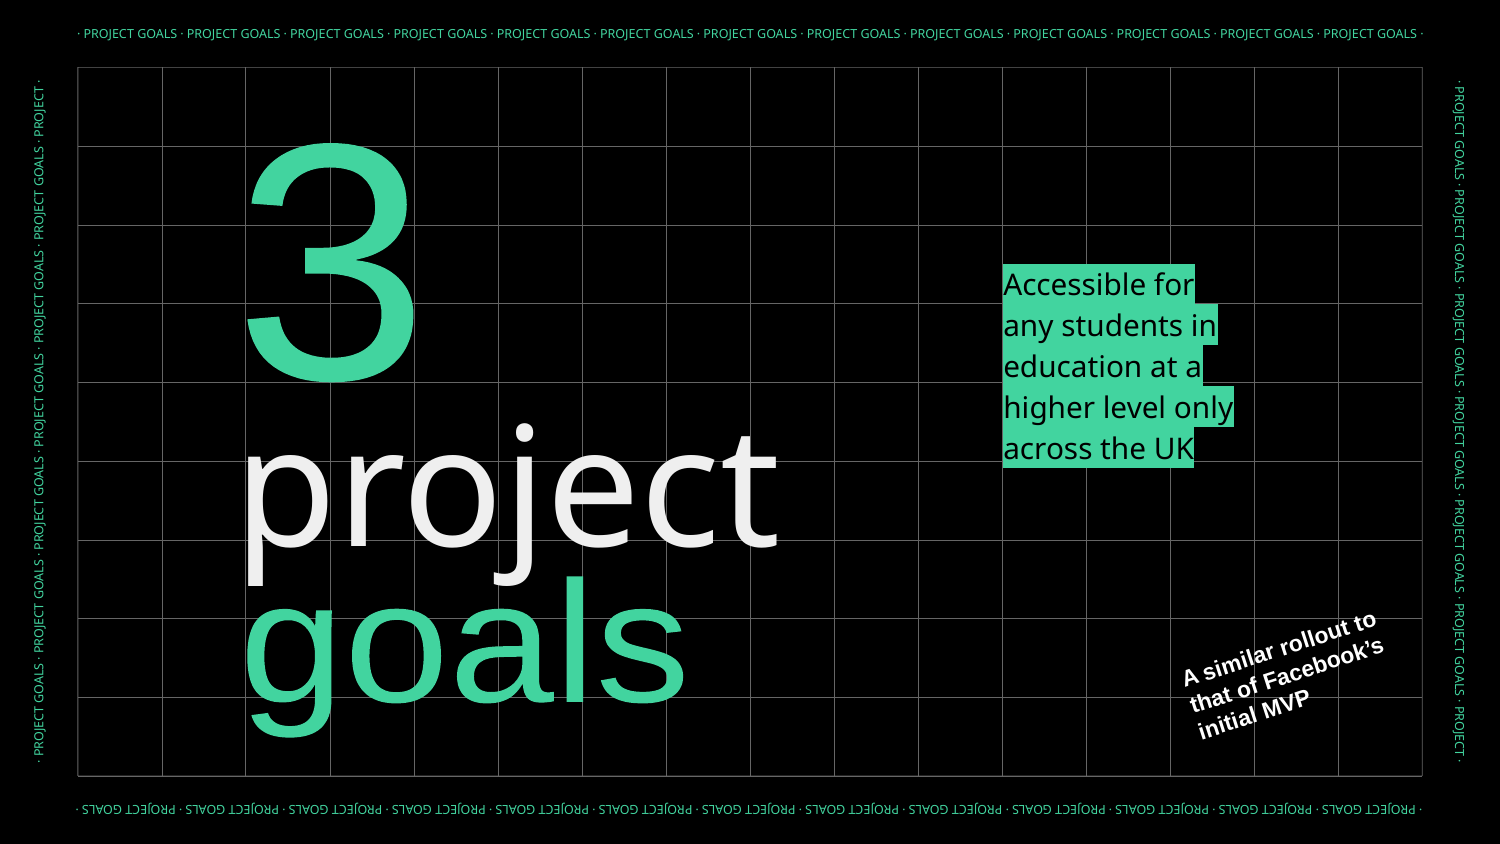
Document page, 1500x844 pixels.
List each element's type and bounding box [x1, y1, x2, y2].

text_box [0, 0, 1500, 844]
